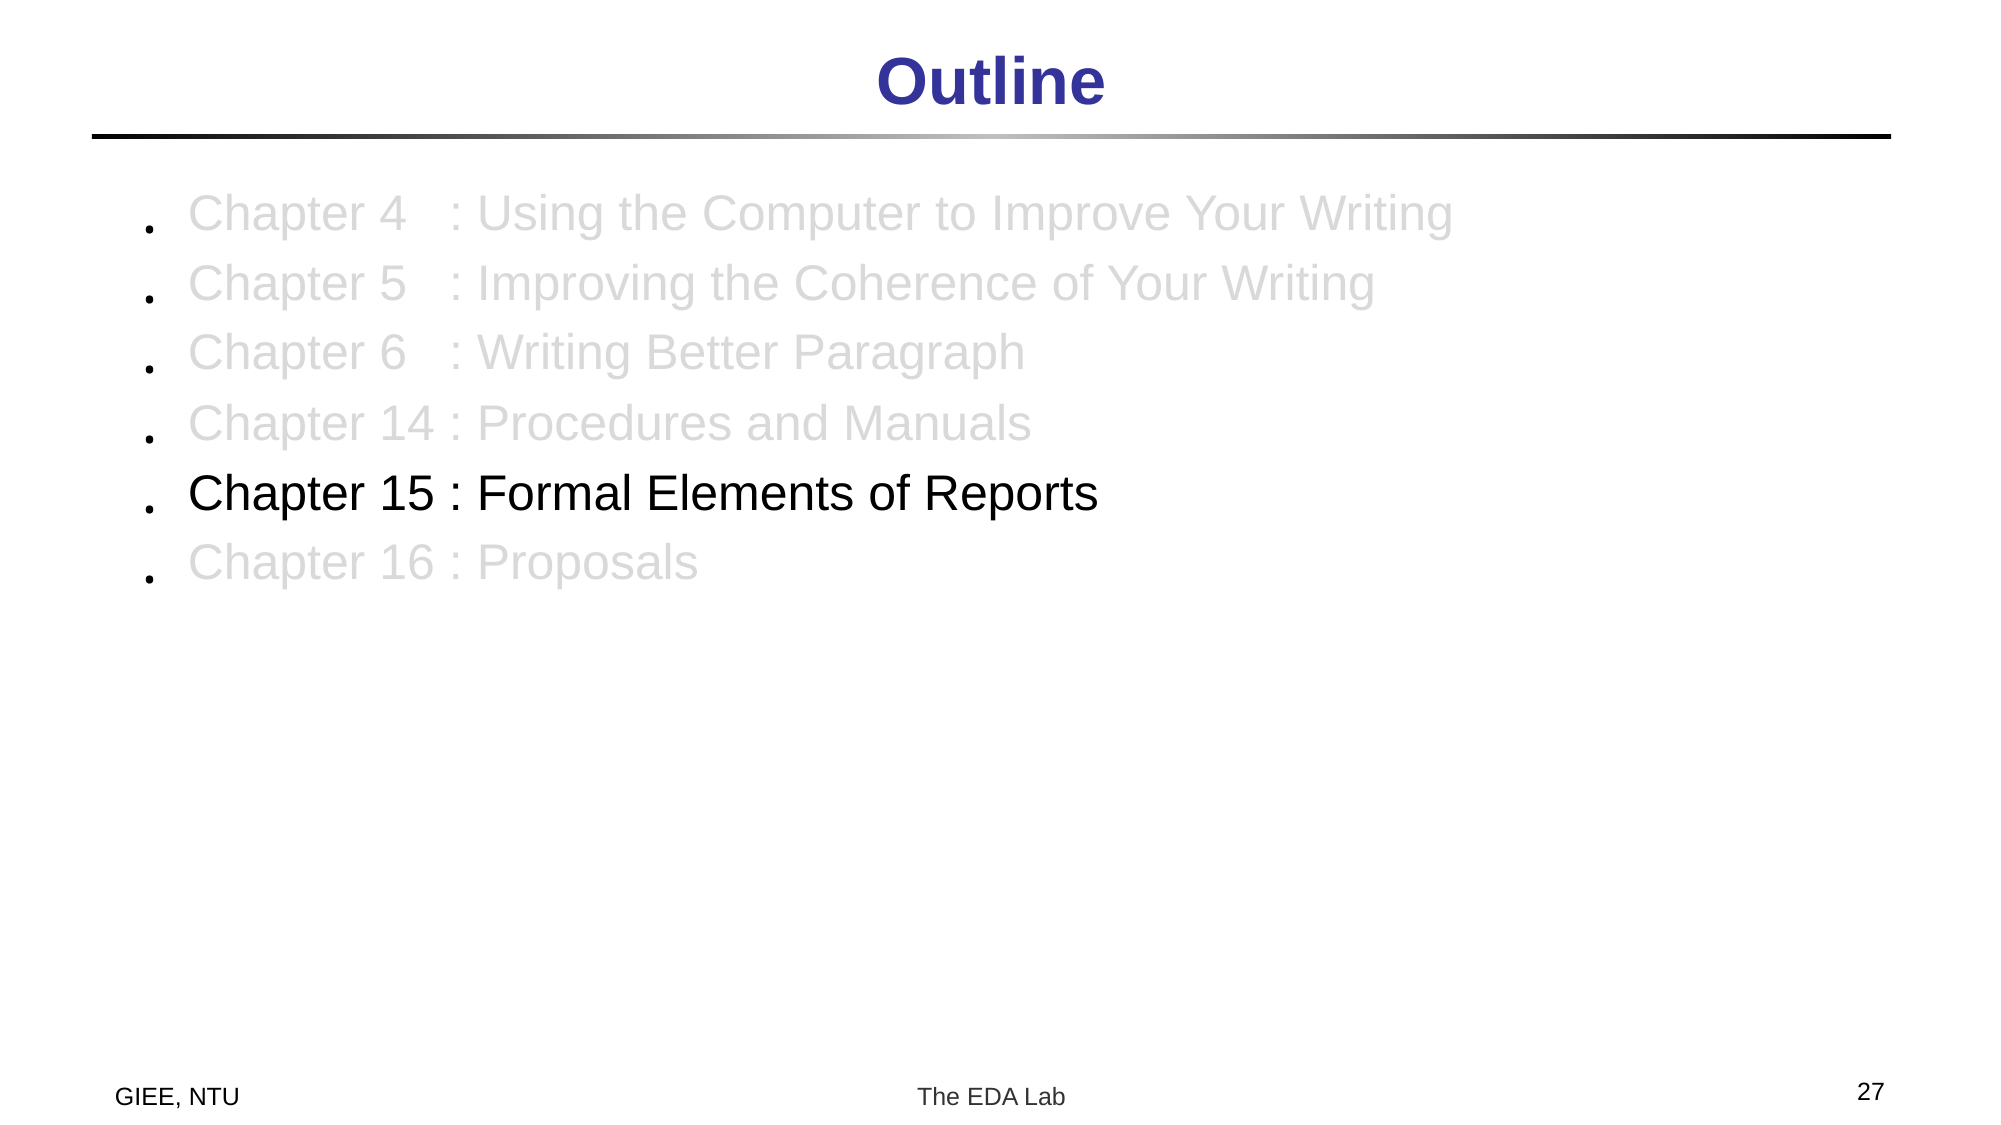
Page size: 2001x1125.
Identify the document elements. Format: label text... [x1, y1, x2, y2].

text_box Chapter 4 : Using the Computer to Improve Your Writing Chapter 5 : Improving the Coherence of Your Writing Chapter 6 : Writing Better Paragraph Chapter 14 : Procedures and Manuals Chapter 15 : Formal Elements of Reports Chapter 16 : Proposals [116, 172, 1969, 1113]
slide_number GIEE, NTU [99, 1042, 517, 1118]
title Outline [116, 12, 1867, 125]
